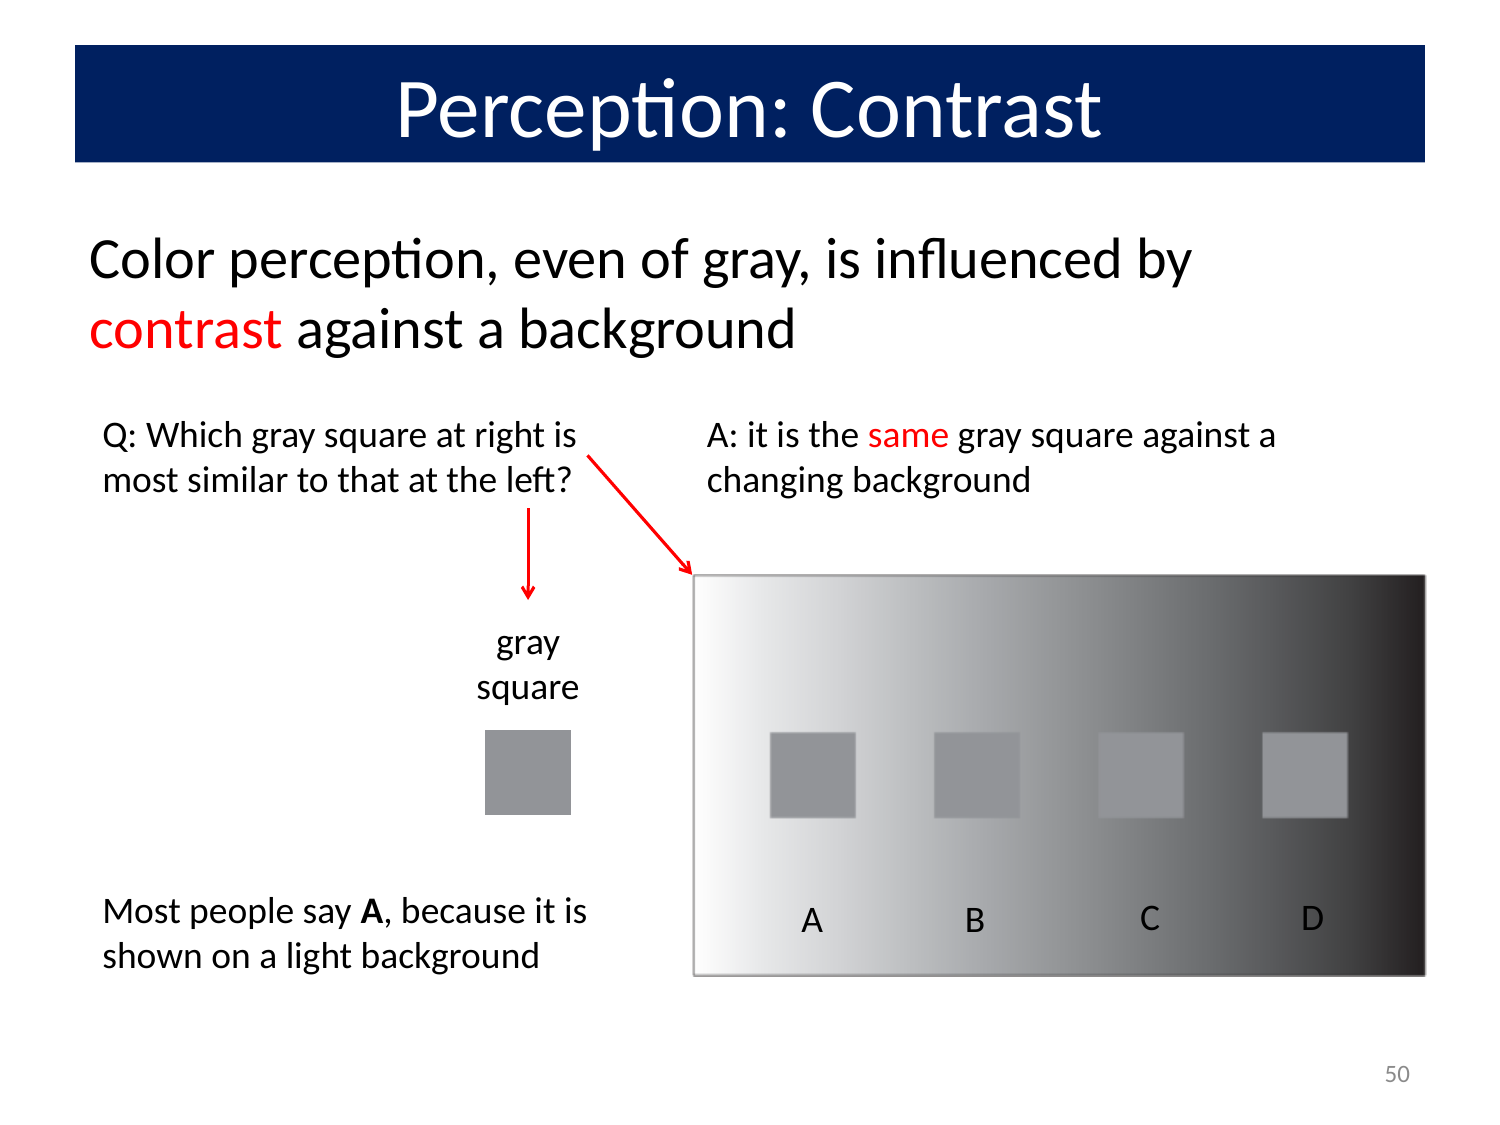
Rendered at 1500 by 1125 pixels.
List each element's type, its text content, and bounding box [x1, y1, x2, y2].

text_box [587, 455, 693, 576]
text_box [440, 609, 616, 815]
text_box Q: Which gray square at right is most similar to that at the left? [87, 402, 663, 508]
text_box Color perception, even of gray, is influenced by contrast against a background [74, 212, 1413, 368]
slide_number 50 [1074, 1042, 1425, 1103]
picture [691, 574, 1427, 977]
text_box Most people say A, because it is shown on a light background [87, 878, 650, 984]
text_box A: it is the same gray square against a changing background [692, 402, 1427, 508]
title Perception: Contrast [75, 45, 1425, 163]
